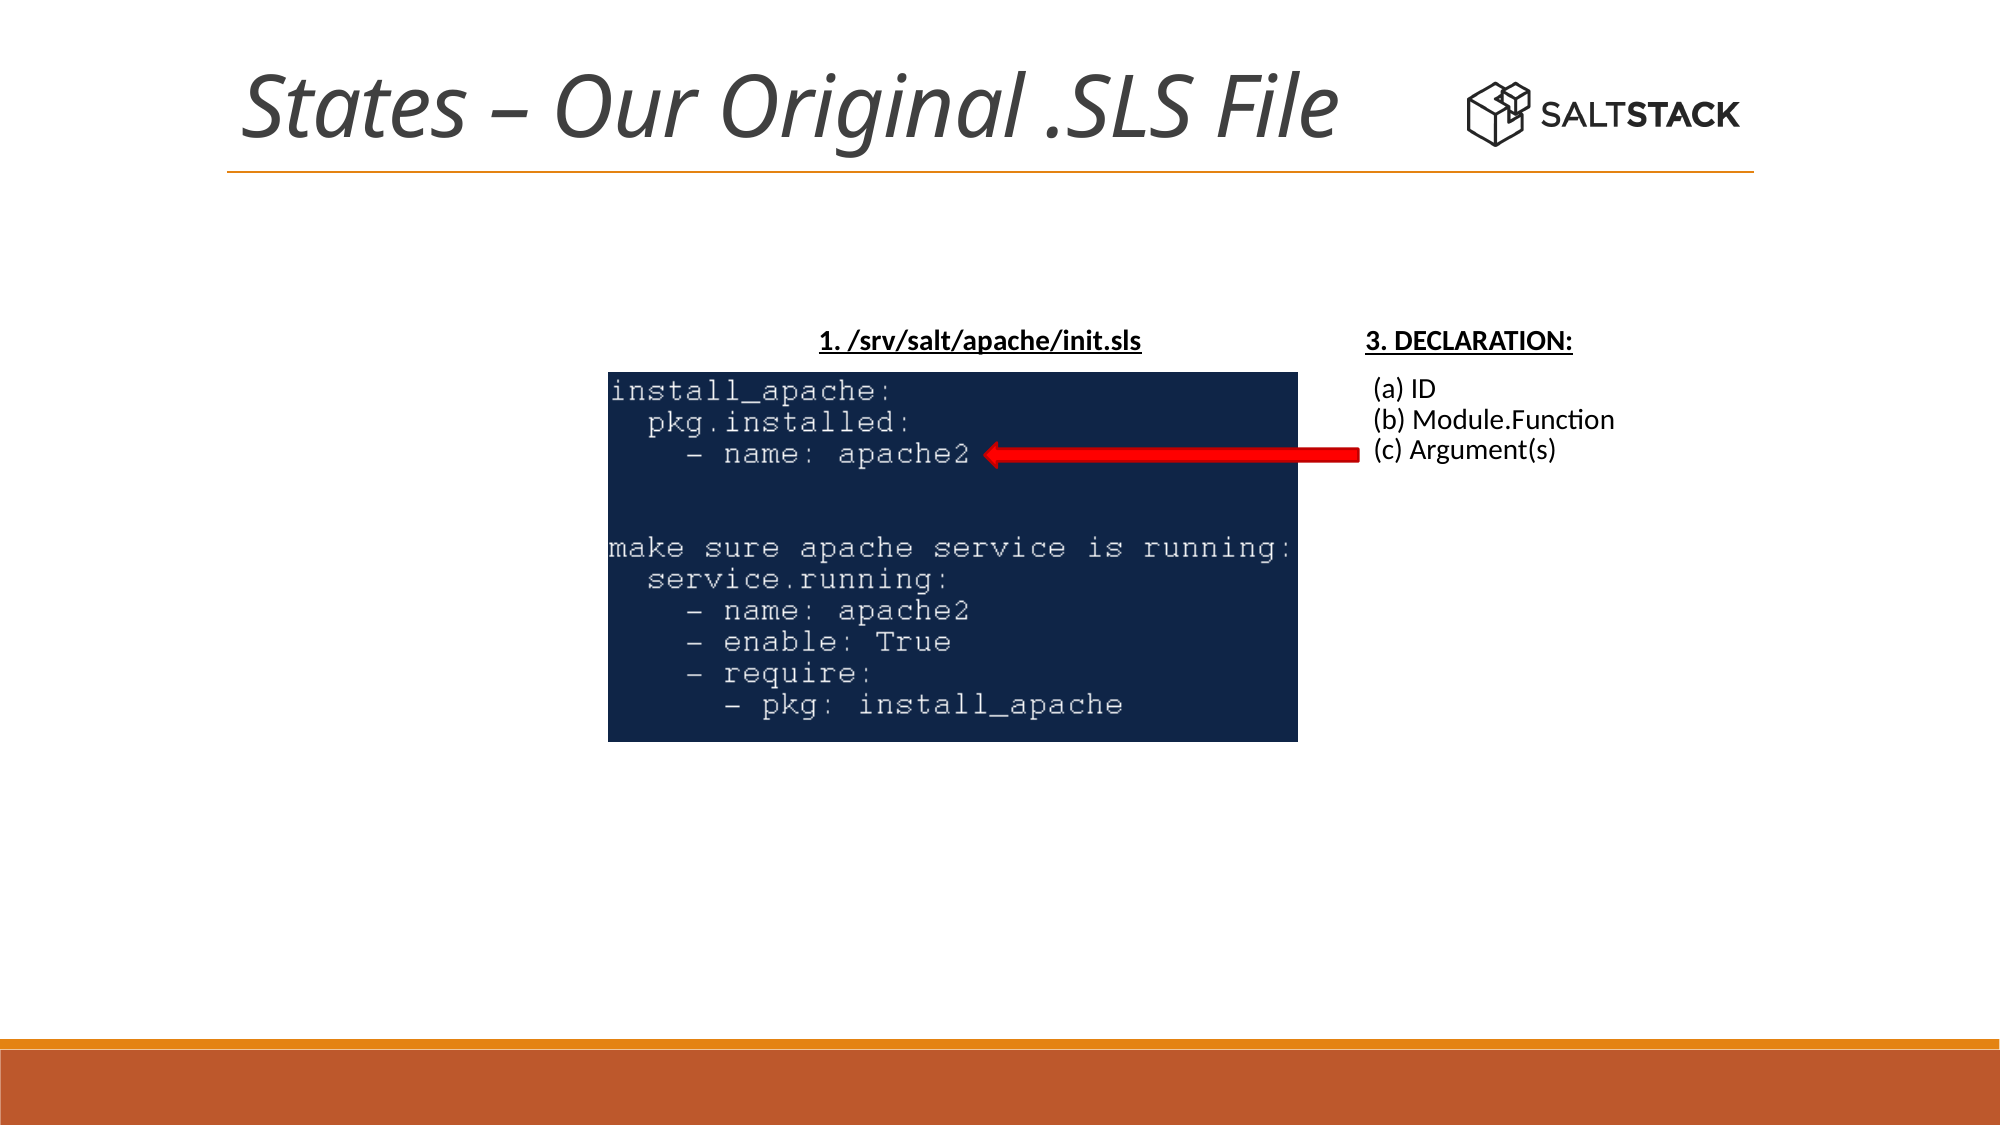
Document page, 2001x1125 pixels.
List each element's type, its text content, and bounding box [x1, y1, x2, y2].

text_box (a) ID [1358, 364, 1521, 392]
text_box (b) Module.Function [1358, 392, 1673, 443]
title States – Our Original .SLS File [226, 58, 1704, 163]
text_box 1. /srv/salt/apache/init.sls [804, 313, 1175, 364]
picture [1467, 70, 1741, 158]
text_box [1305, 447, 1360, 463]
text_box 3. DECLARATION: [1350, 314, 1618, 364]
text_box (c) Argument(s) [1358, 423, 1626, 474]
picture [607, 371, 1298, 742]
